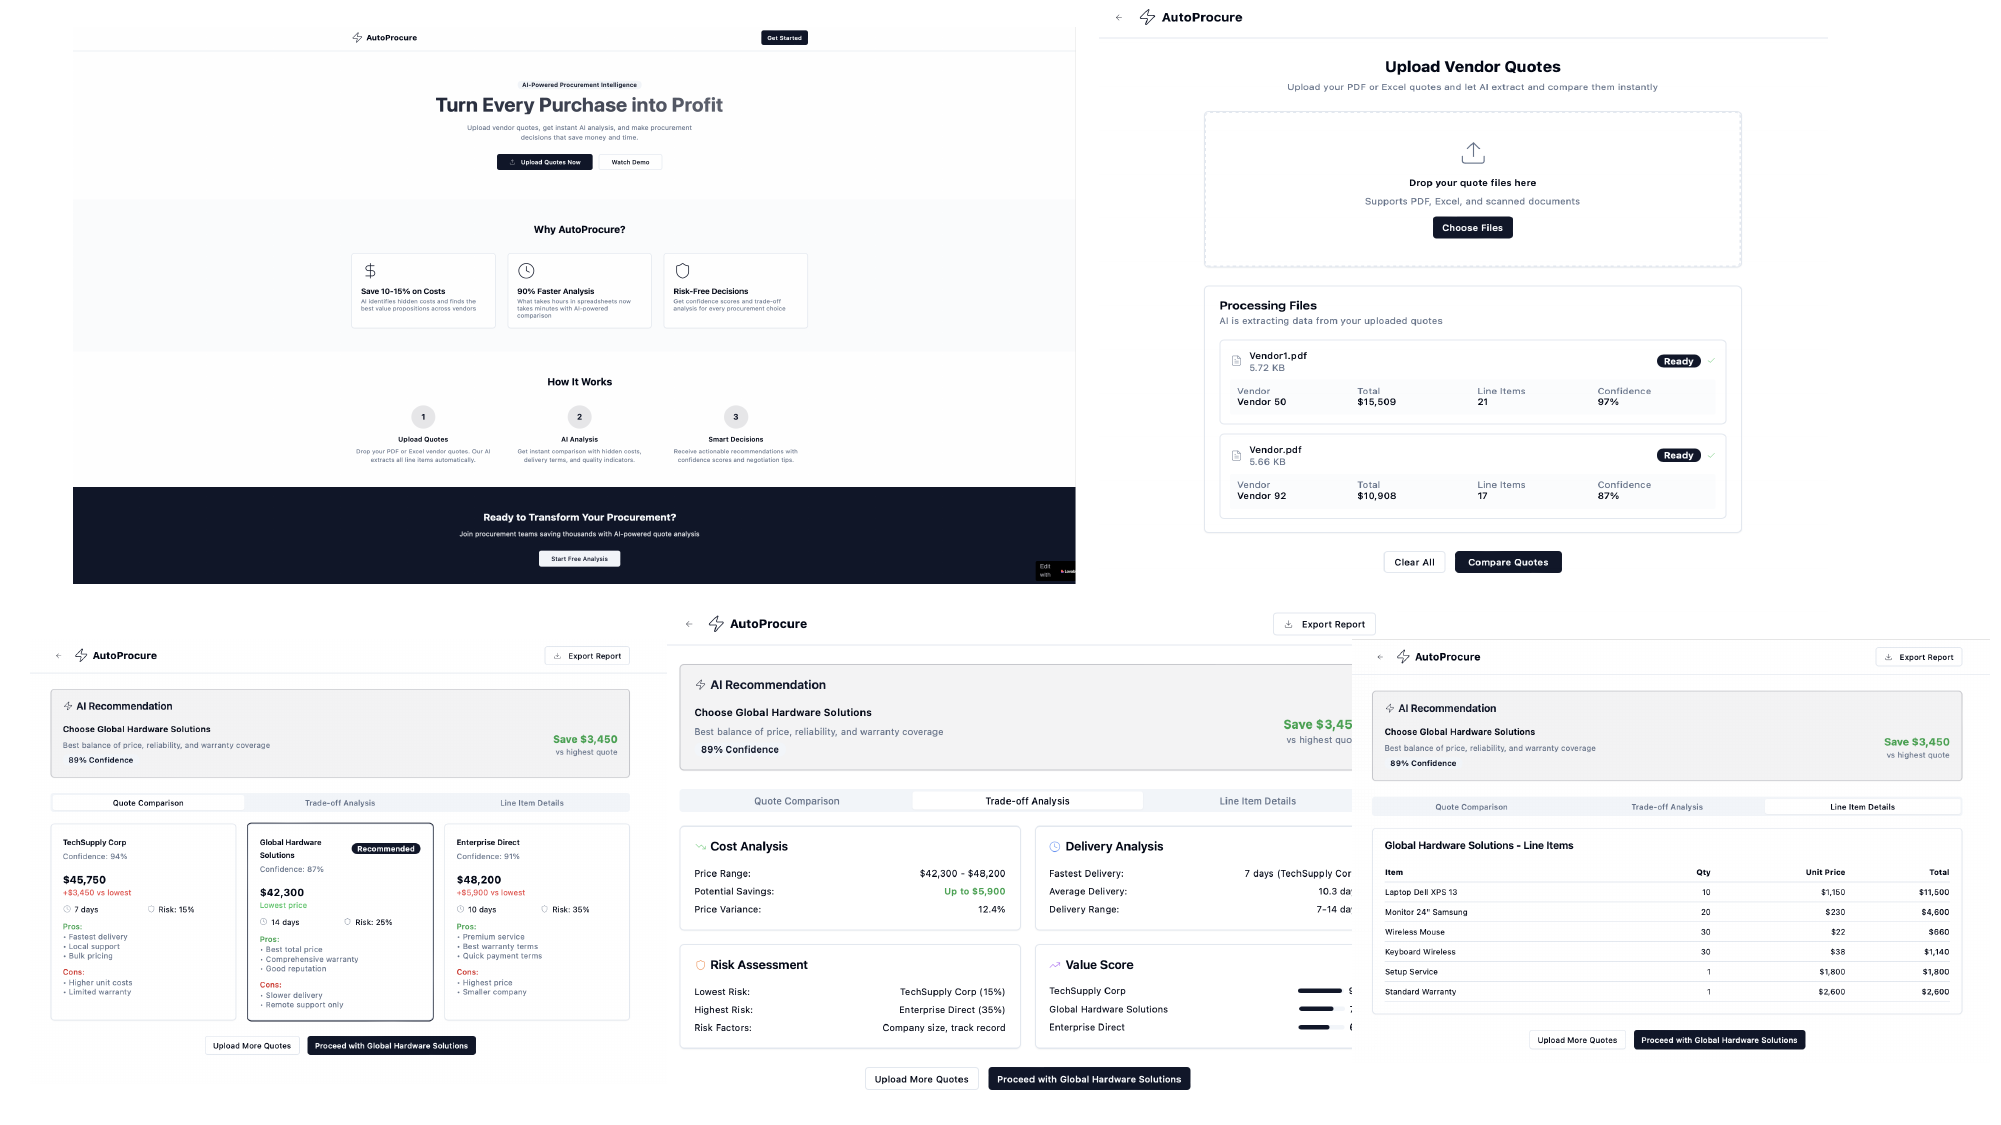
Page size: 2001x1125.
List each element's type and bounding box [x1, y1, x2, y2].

picture [29, 0, 1991, 1099]
list [73, 26, 1076, 585]
